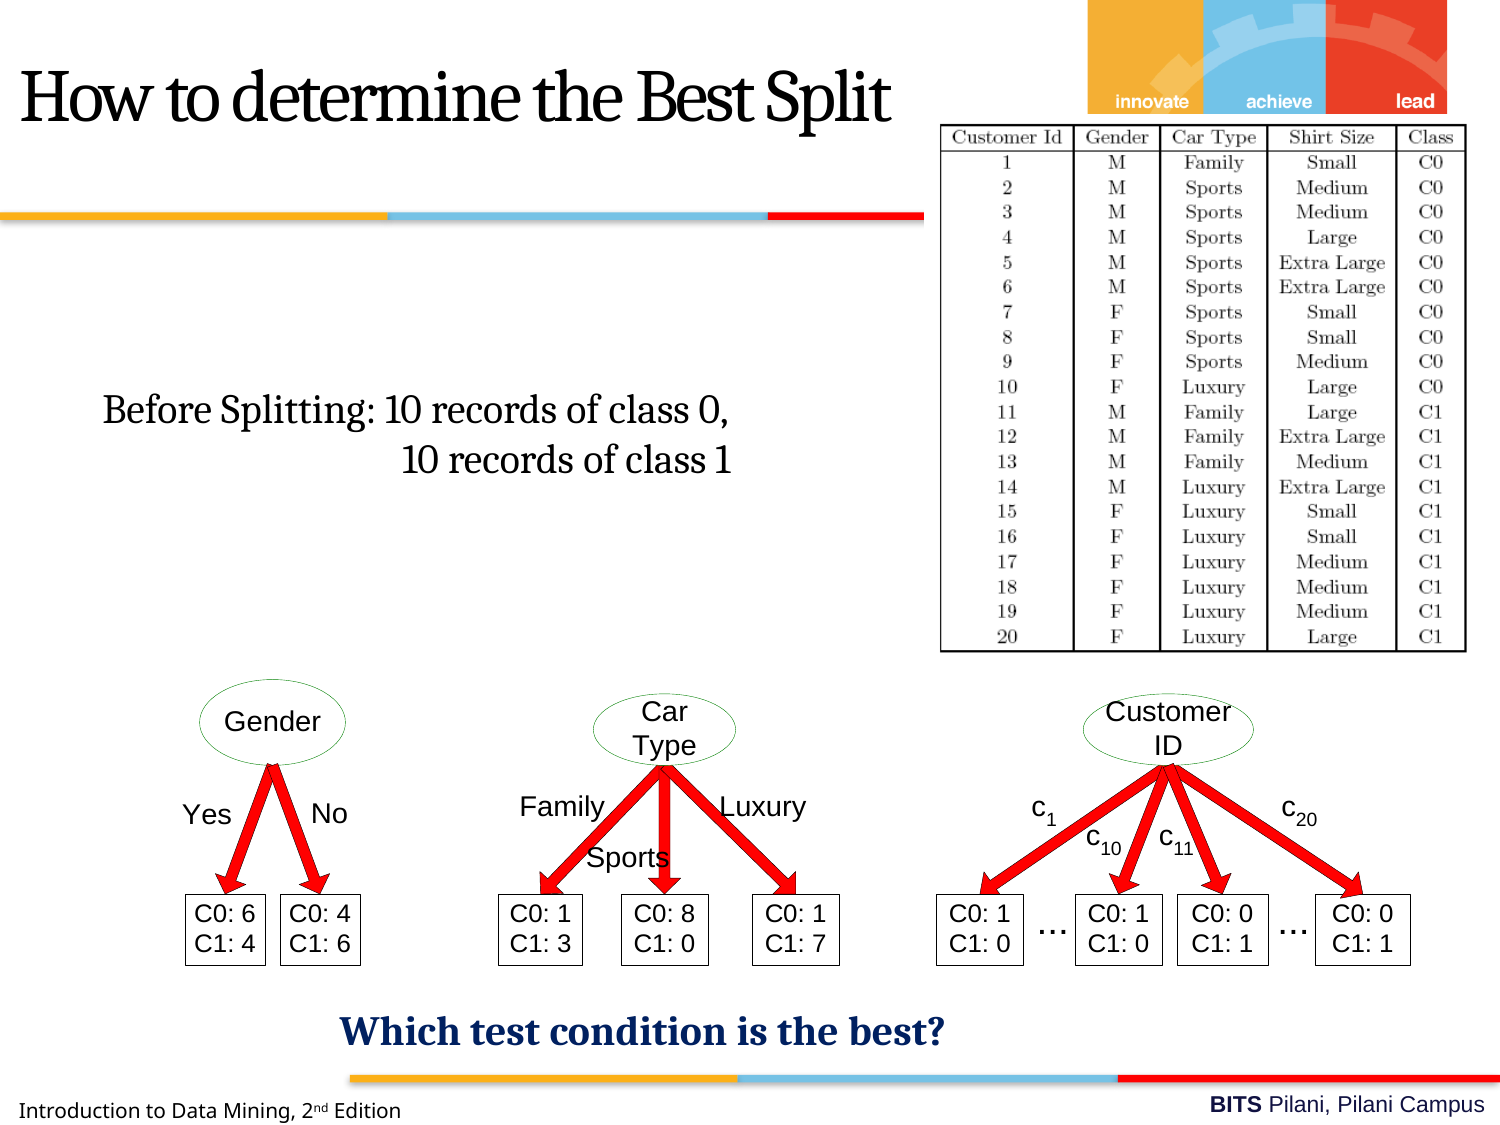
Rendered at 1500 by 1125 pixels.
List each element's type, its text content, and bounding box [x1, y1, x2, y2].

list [167, 677, 1413, 968]
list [924, 116, 1484, 664]
title How to determine the Best Split [4, 5, 1355, 194]
text_box Before Splitting: 10 records of class 0, 10 records of class 1 [87, 374, 919, 490]
text_box Which test condition is the best? [324, 996, 1163, 1061]
picture [1087, 0, 1448, 114]
footer Introduction to Data Mining, 2nd Edition [4, 1090, 463, 1125]
